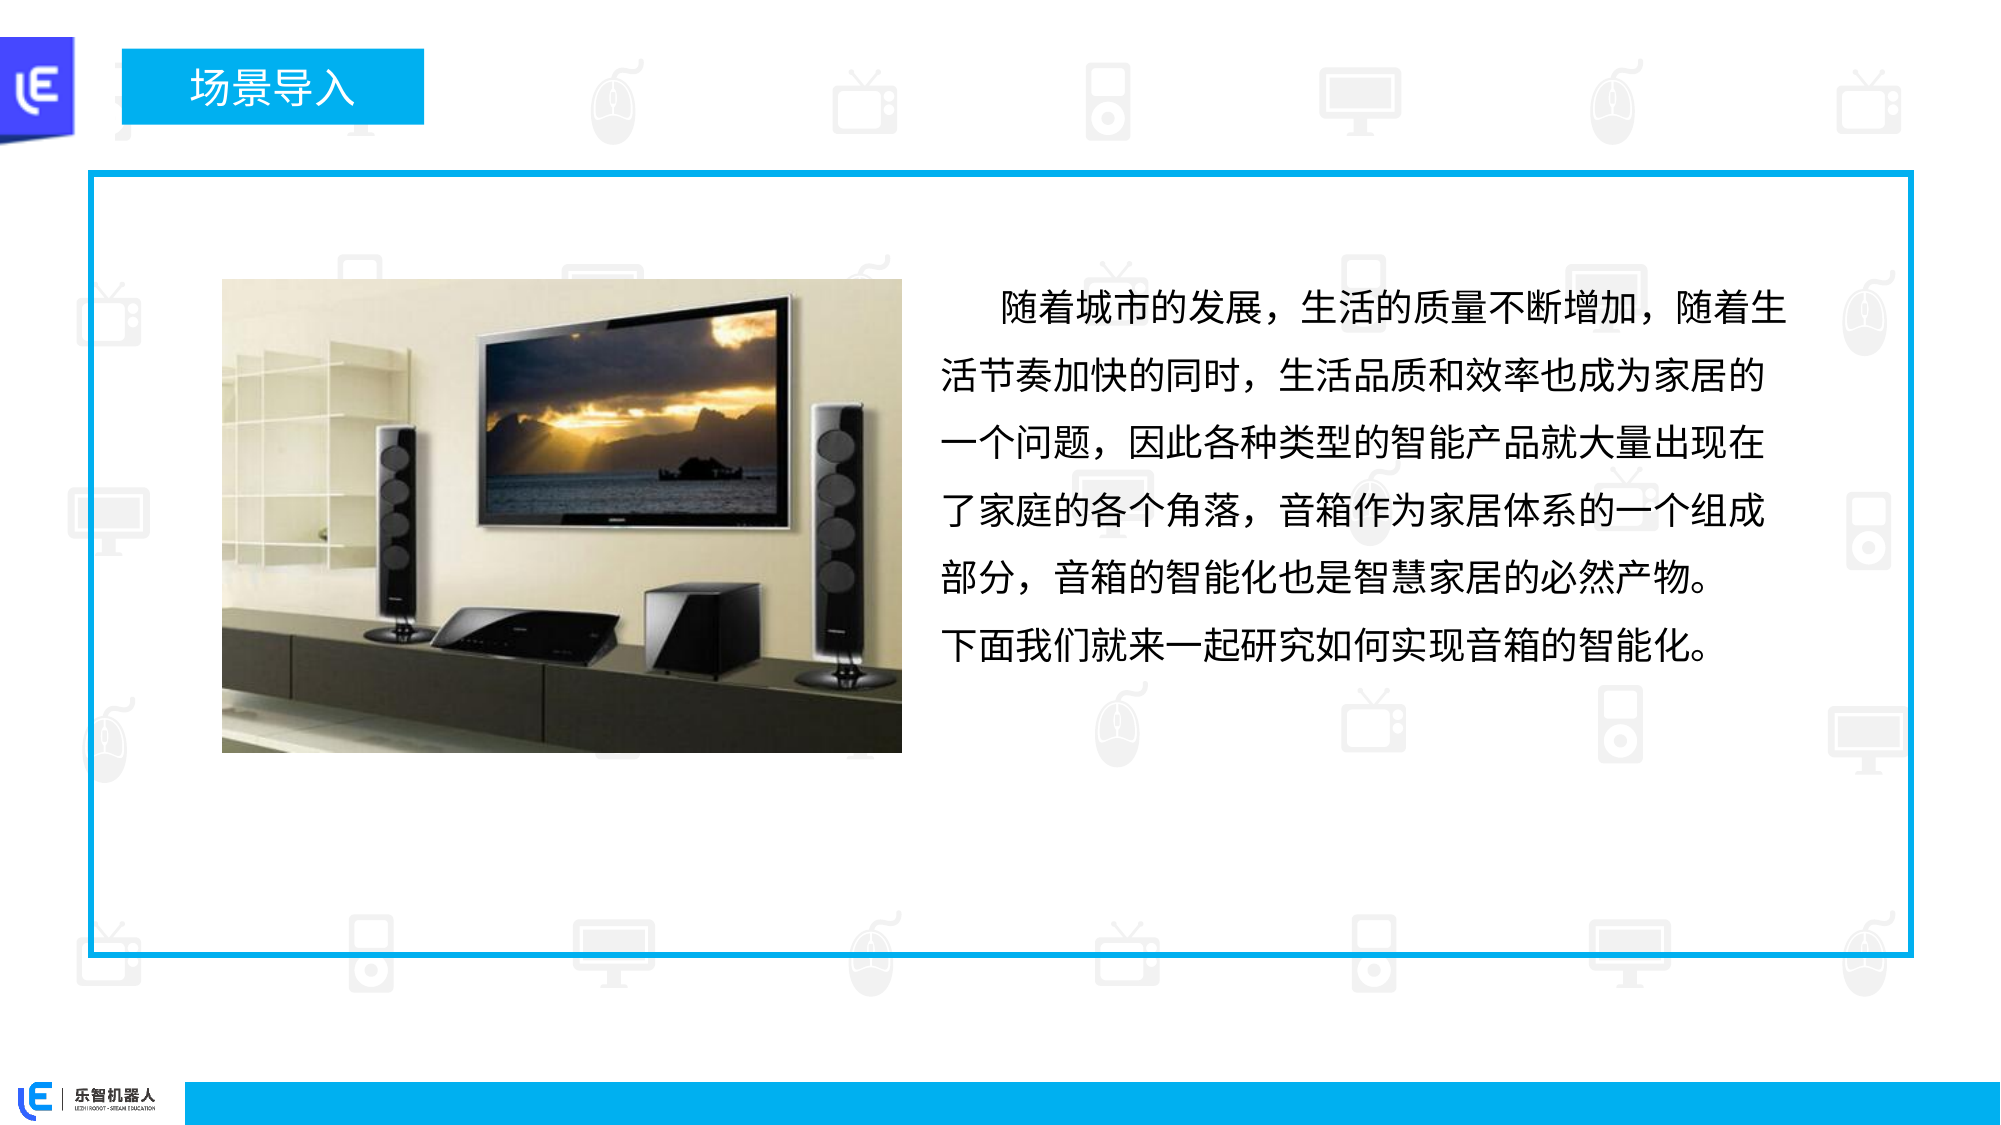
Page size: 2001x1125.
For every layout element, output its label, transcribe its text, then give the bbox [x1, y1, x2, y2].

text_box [18, 58, 2000, 1125]
picture [222, 279, 902, 753]
picture [0, 37, 115, 150]
text_box 场景导入 [121, 48, 425, 58]
